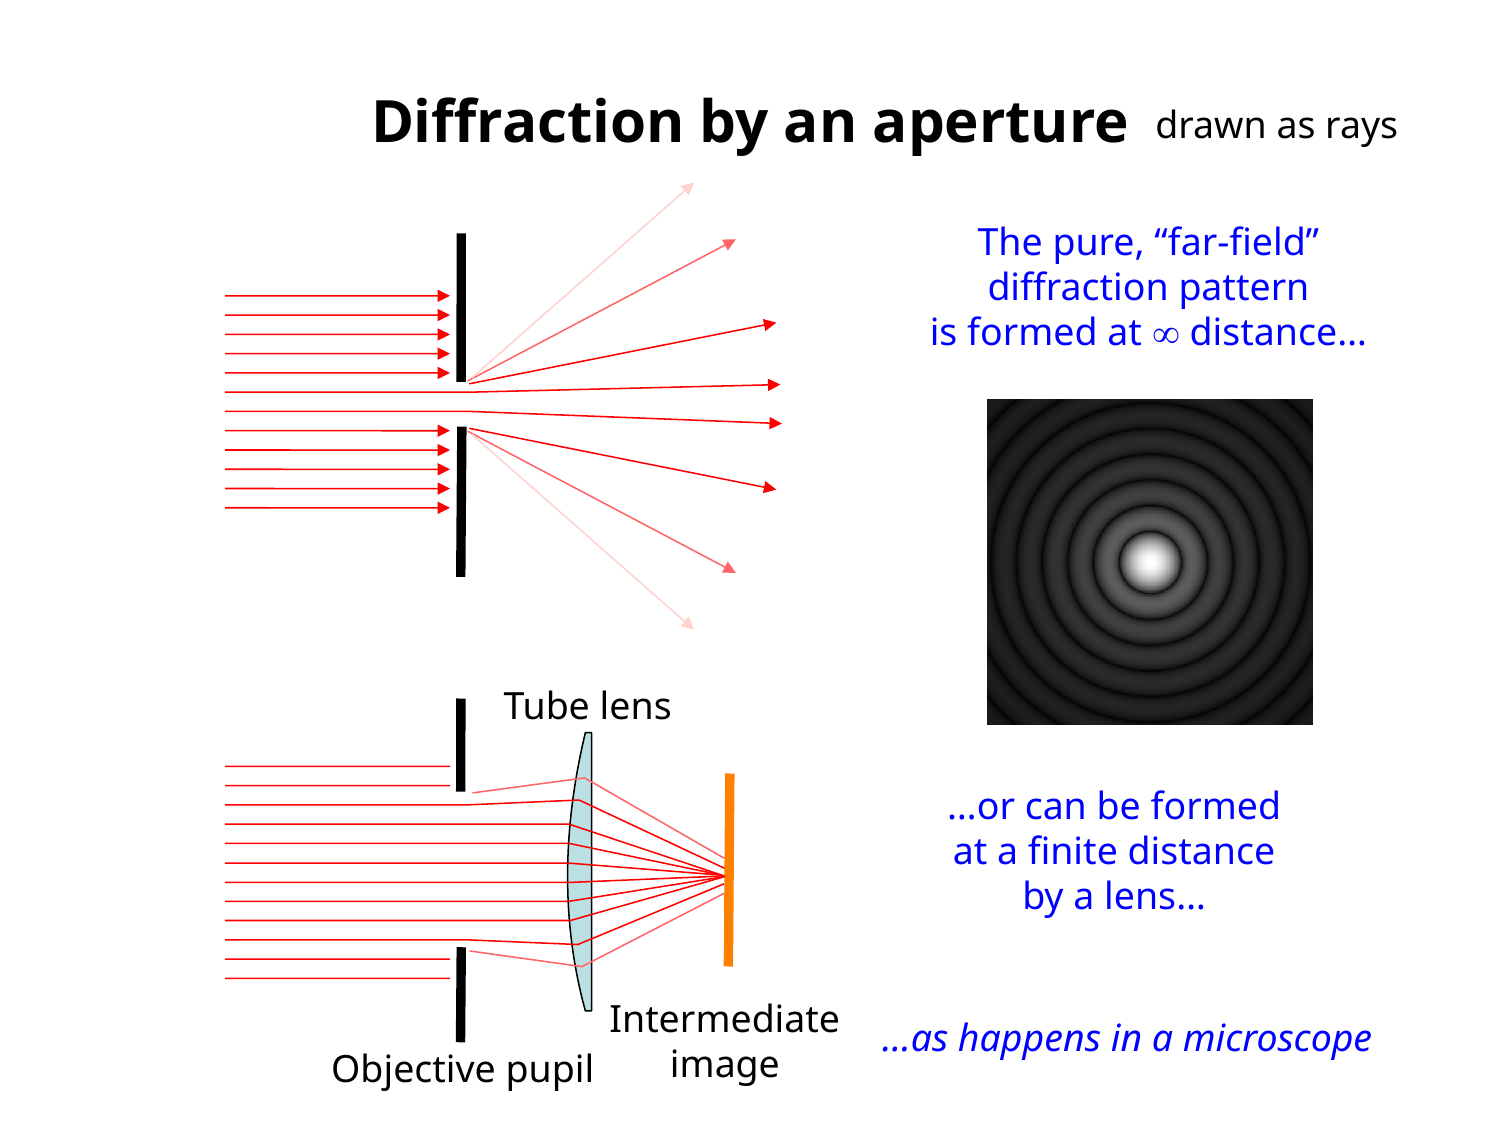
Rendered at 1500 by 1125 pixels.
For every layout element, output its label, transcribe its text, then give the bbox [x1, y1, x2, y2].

text_box [575, 962, 592, 985]
text_box drawn as rays [1140, 93, 1414, 154]
text_box [224, 308, 451, 322]
text_box Tube lens [488, 674, 687, 735]
text_box [224, 482, 451, 495]
text_box [224, 803, 725, 869]
text_box [224, 328, 451, 341]
text_box [224, 289, 451, 303]
text_box [471, 182, 694, 379]
text_box [224, 411, 782, 430]
text_box [225, 877, 712, 902]
text_box [224, 366, 451, 380]
title Diffraction by an aperture [112, 24, 1388, 213]
text_box [224, 347, 451, 360]
text_box [224, 463, 451, 476]
text_box [224, 378, 781, 393]
text_box [224, 824, 716, 873]
text_box [224, 424, 451, 437]
text_box [575, 735, 592, 781]
text_box [225, 883, 724, 942]
text_box The pure, “far-field” diffraction pattern is formed at  distance… [915, 210, 1383, 361]
text_box [567, 872, 592, 877]
text_box [224, 501, 451, 515]
text_box …or can be formed at a finite distance by a lens… [932, 774, 1297, 925]
text_box [467, 431, 736, 573]
text_box [469, 893, 725, 967]
text_box [224, 875, 725, 883]
text_box [471, 434, 694, 630]
text_box [469, 318, 777, 384]
text_box [467, 239, 736, 382]
text_box [224, 843, 717, 874]
text_box [472, 777, 725, 859]
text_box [317, 987, 1390, 1101]
text_box [224, 863, 720, 875]
picture [987, 399, 1313, 726]
text_box [224, 443, 451, 457]
text_box [469, 428, 777, 494]
text_box [224, 877, 724, 921]
